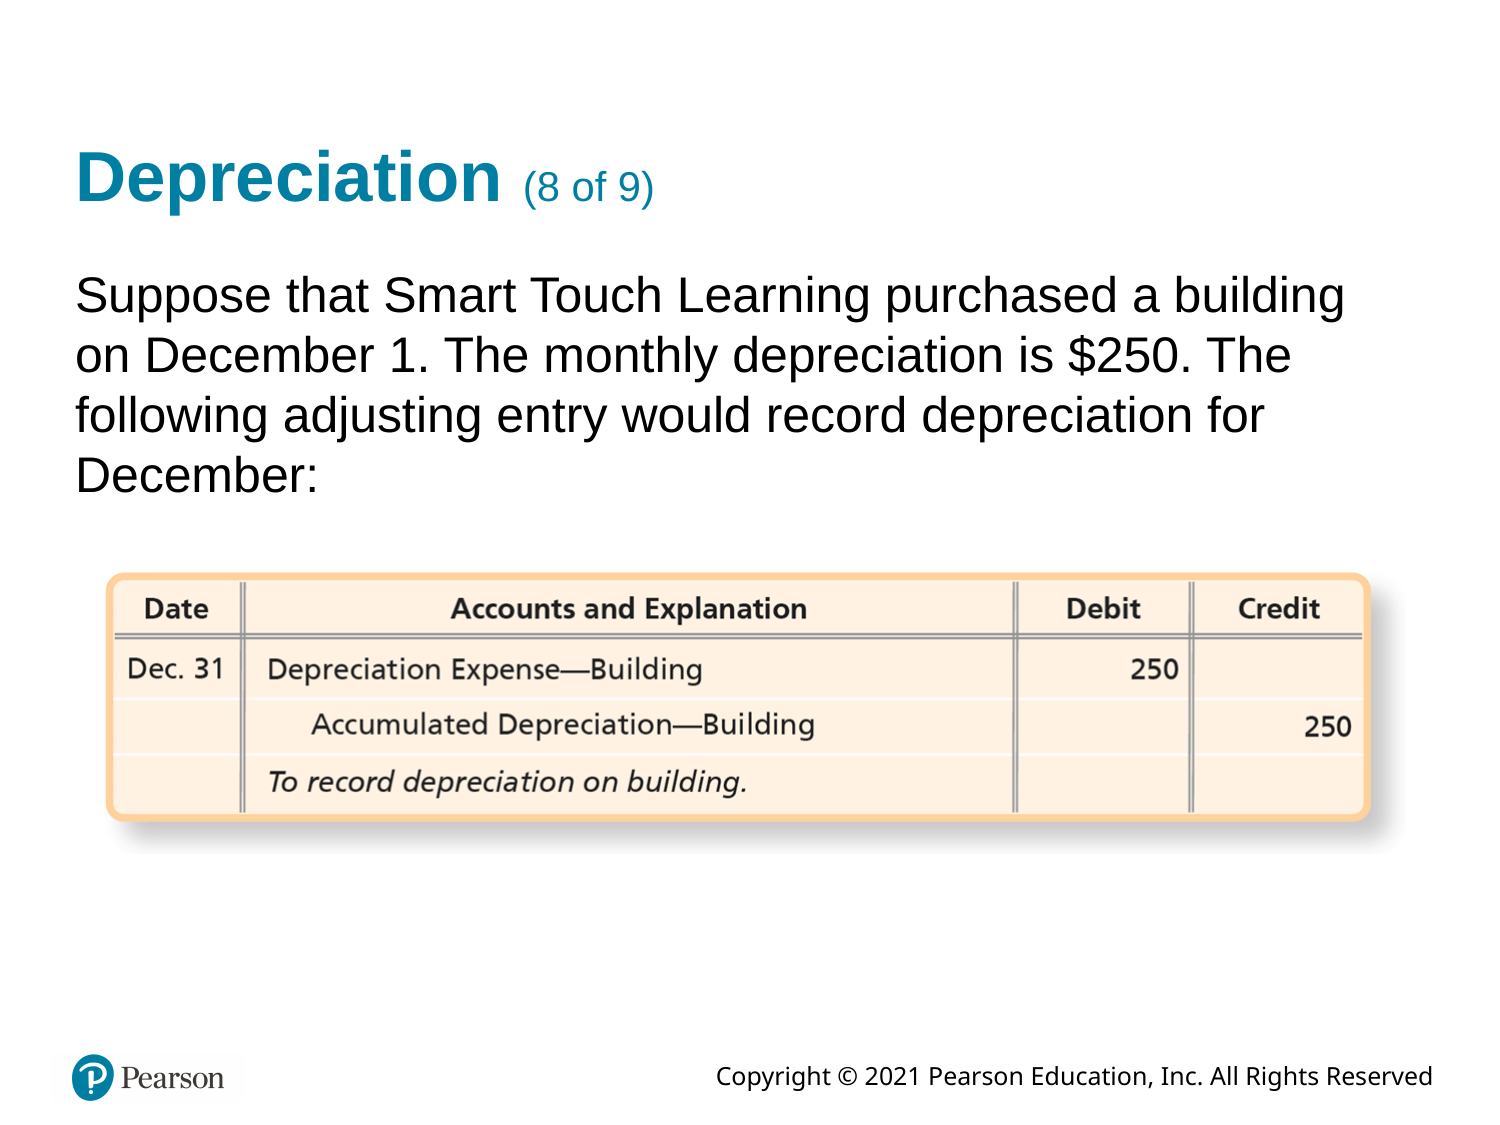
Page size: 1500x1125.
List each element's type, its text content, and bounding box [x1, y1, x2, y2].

title Depreciation (8 of 9) [75, 35, 1425, 216]
list Suppose that Smart Touch Learning purchased a building on December 1. The monthly depreciation is $250. The following adjusting entry would record depreciation for December: [75, 262, 1405, 513]
picture [51, 1053, 245, 1102]
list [94, 562, 1406, 854]
